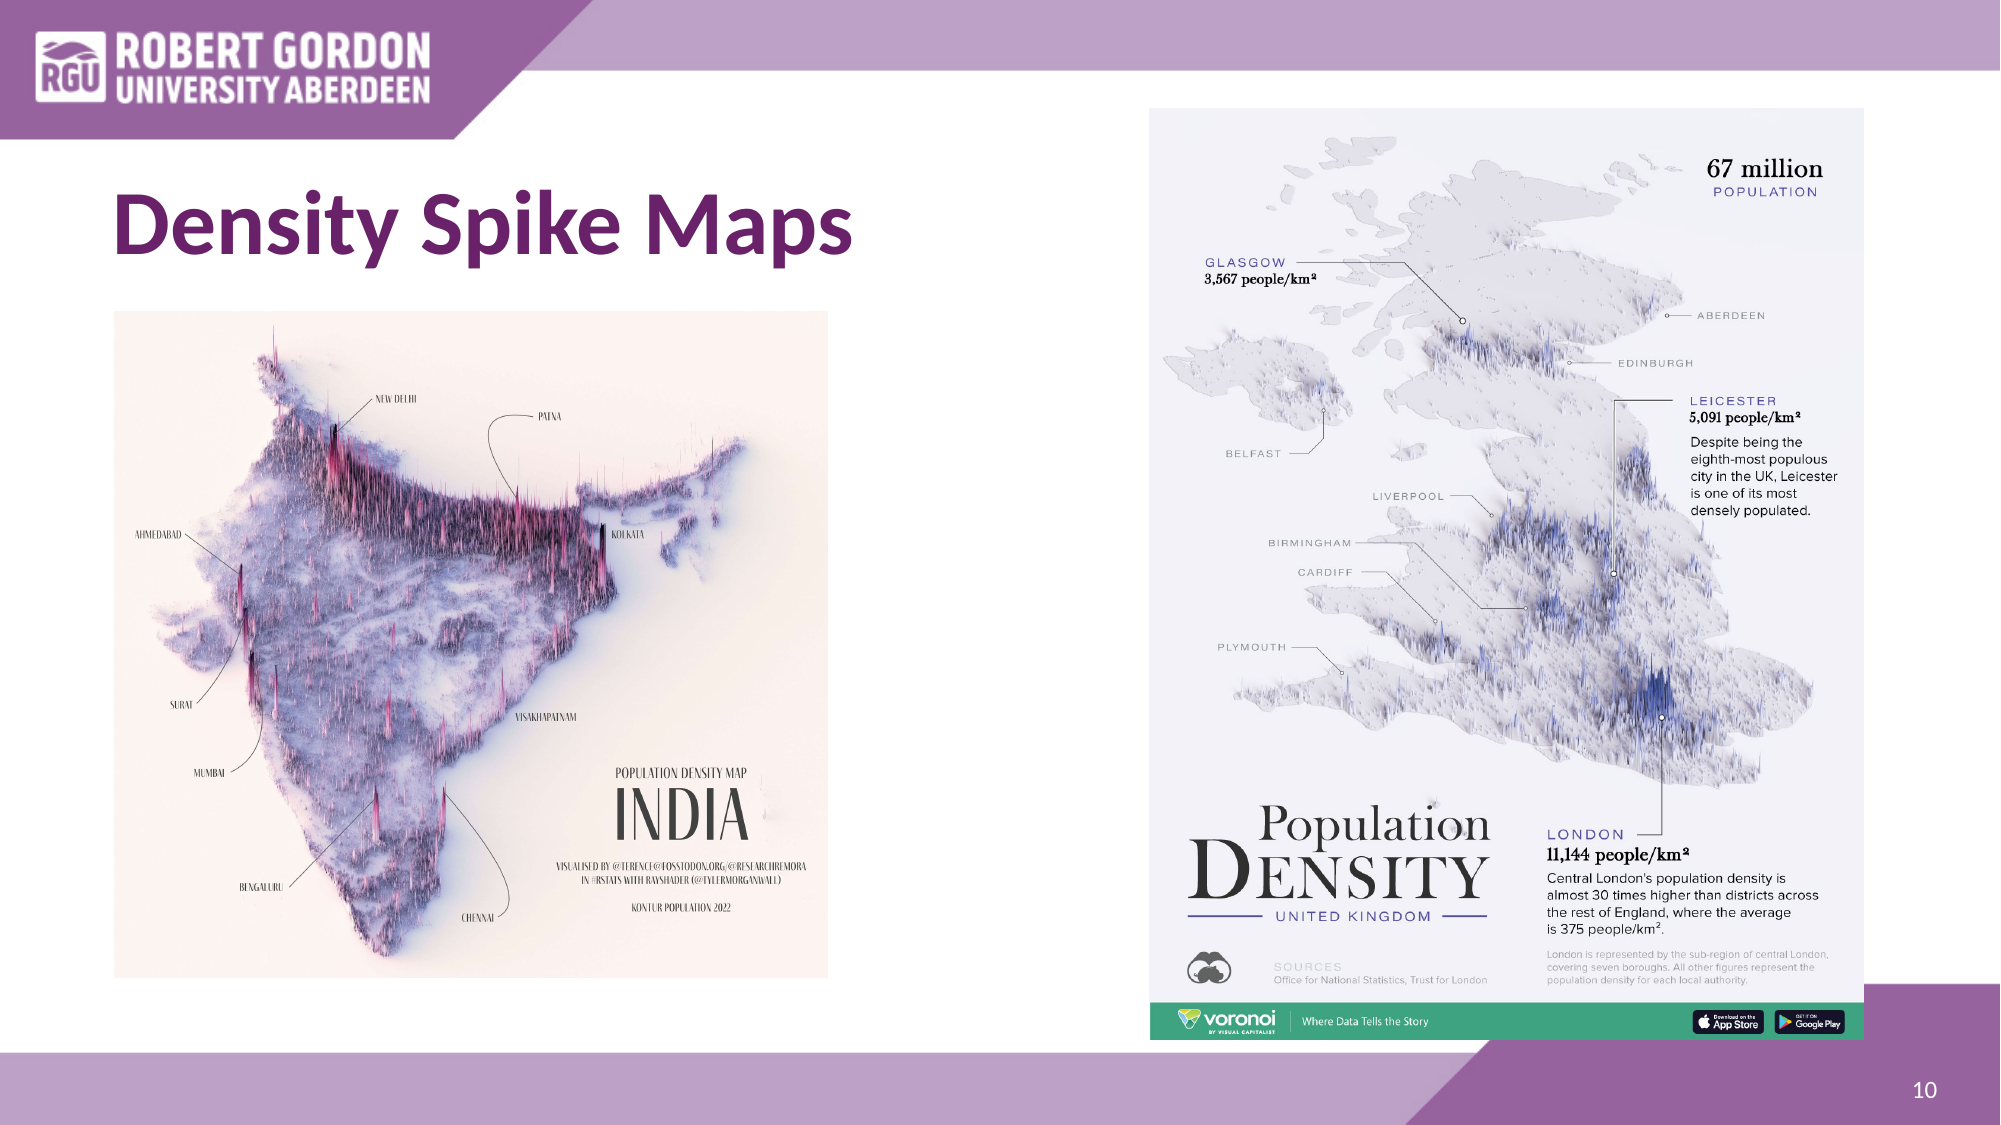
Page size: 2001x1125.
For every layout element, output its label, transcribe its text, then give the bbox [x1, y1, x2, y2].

slide_number 10 [1731, 1058, 1953, 1119]
picture [0, 0, 2000, 1125]
title Density Spike Maps [97, 168, 1149, 293]
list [114, 311, 828, 978]
footer https://www.informationisbeautifulawards.com/showcase/5676-global-population-density-spike-map [34, 989, 1213, 1050]
